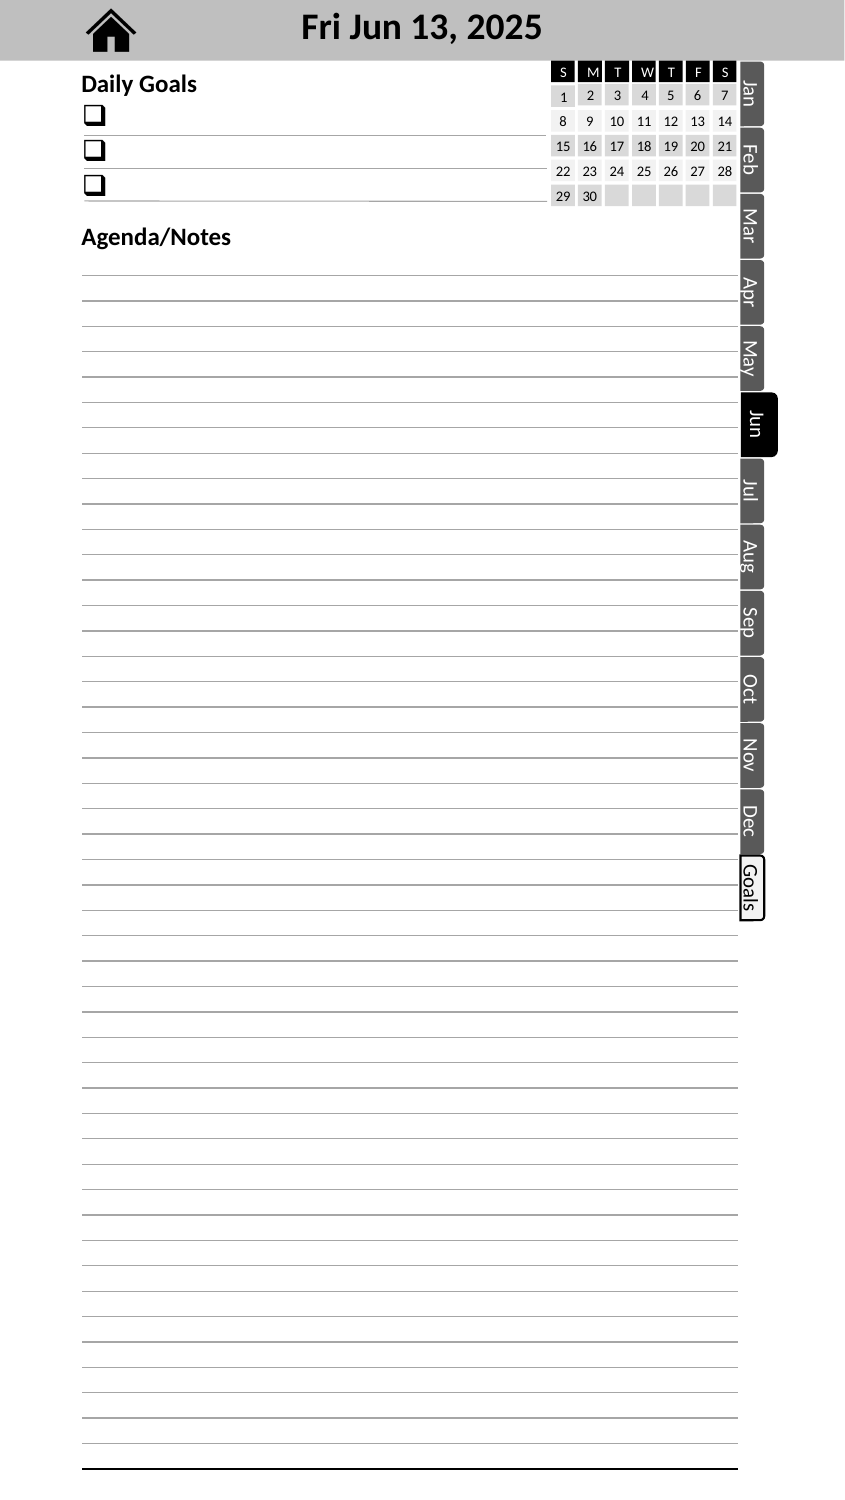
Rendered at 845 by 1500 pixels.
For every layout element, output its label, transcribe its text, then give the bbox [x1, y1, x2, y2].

picture [82, 1, 140, 59]
list Fri Jun 13, 2025 [190, 0, 655, 61]
